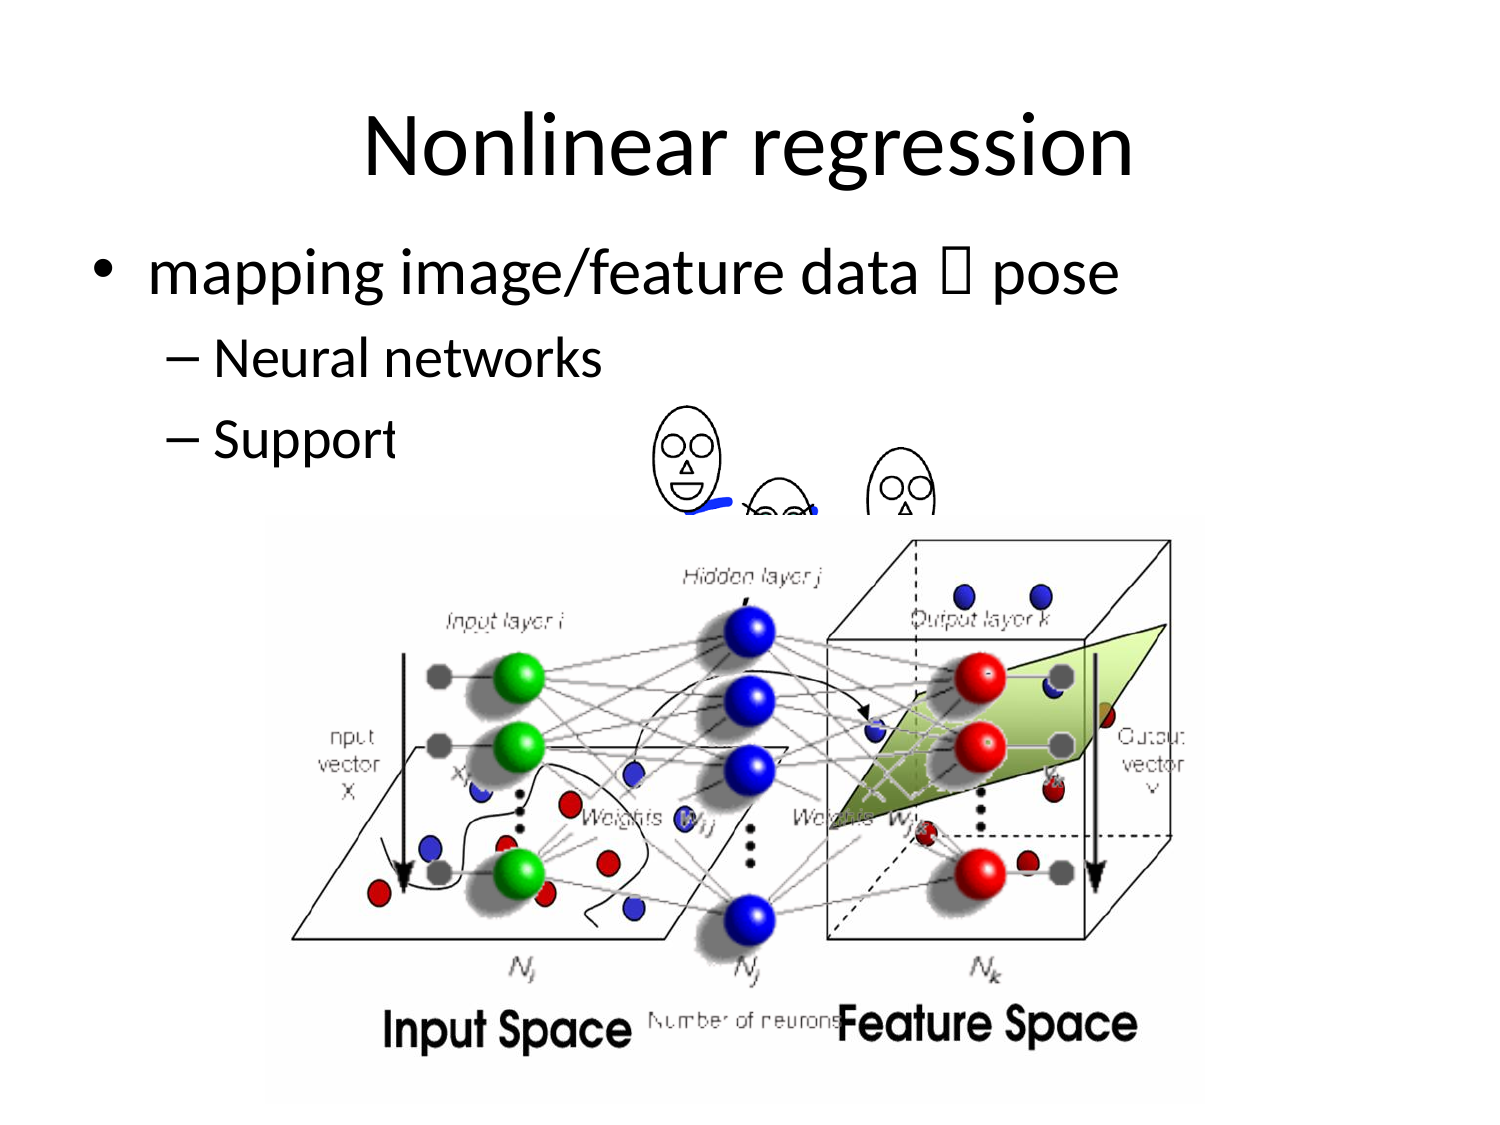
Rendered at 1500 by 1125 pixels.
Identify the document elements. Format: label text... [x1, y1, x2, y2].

list mapping image/feature data  pose Neural networks Support vector machines [76, 219, 1425, 963]
picture [265, 396, 1217, 1105]
title Nonlinear regression [75, 45, 1425, 233]
